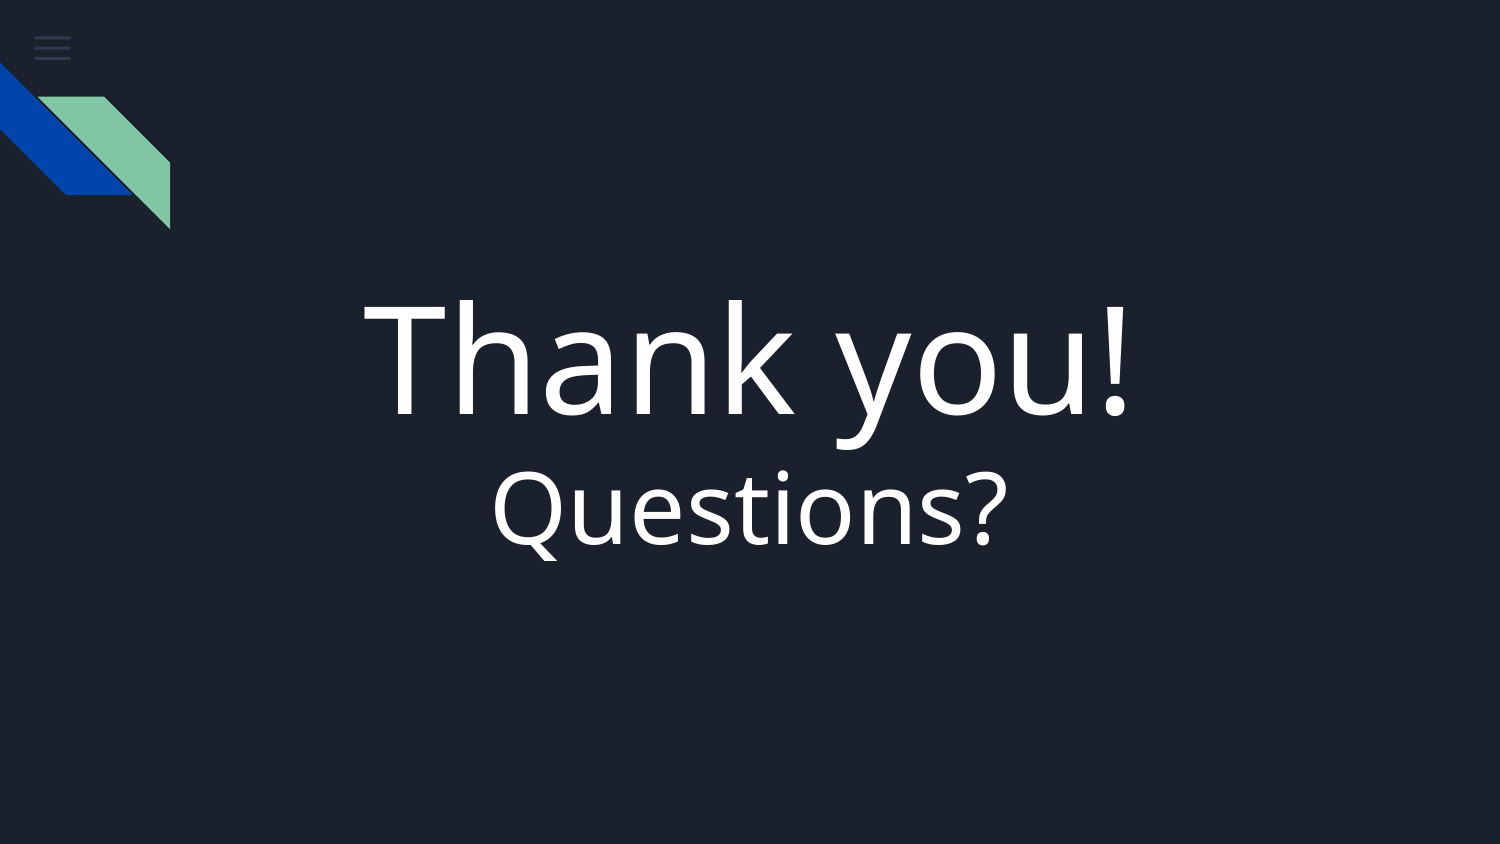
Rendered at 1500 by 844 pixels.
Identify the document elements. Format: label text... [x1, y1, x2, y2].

title Thank you! Questions? [0, 249, 1500, 400]
